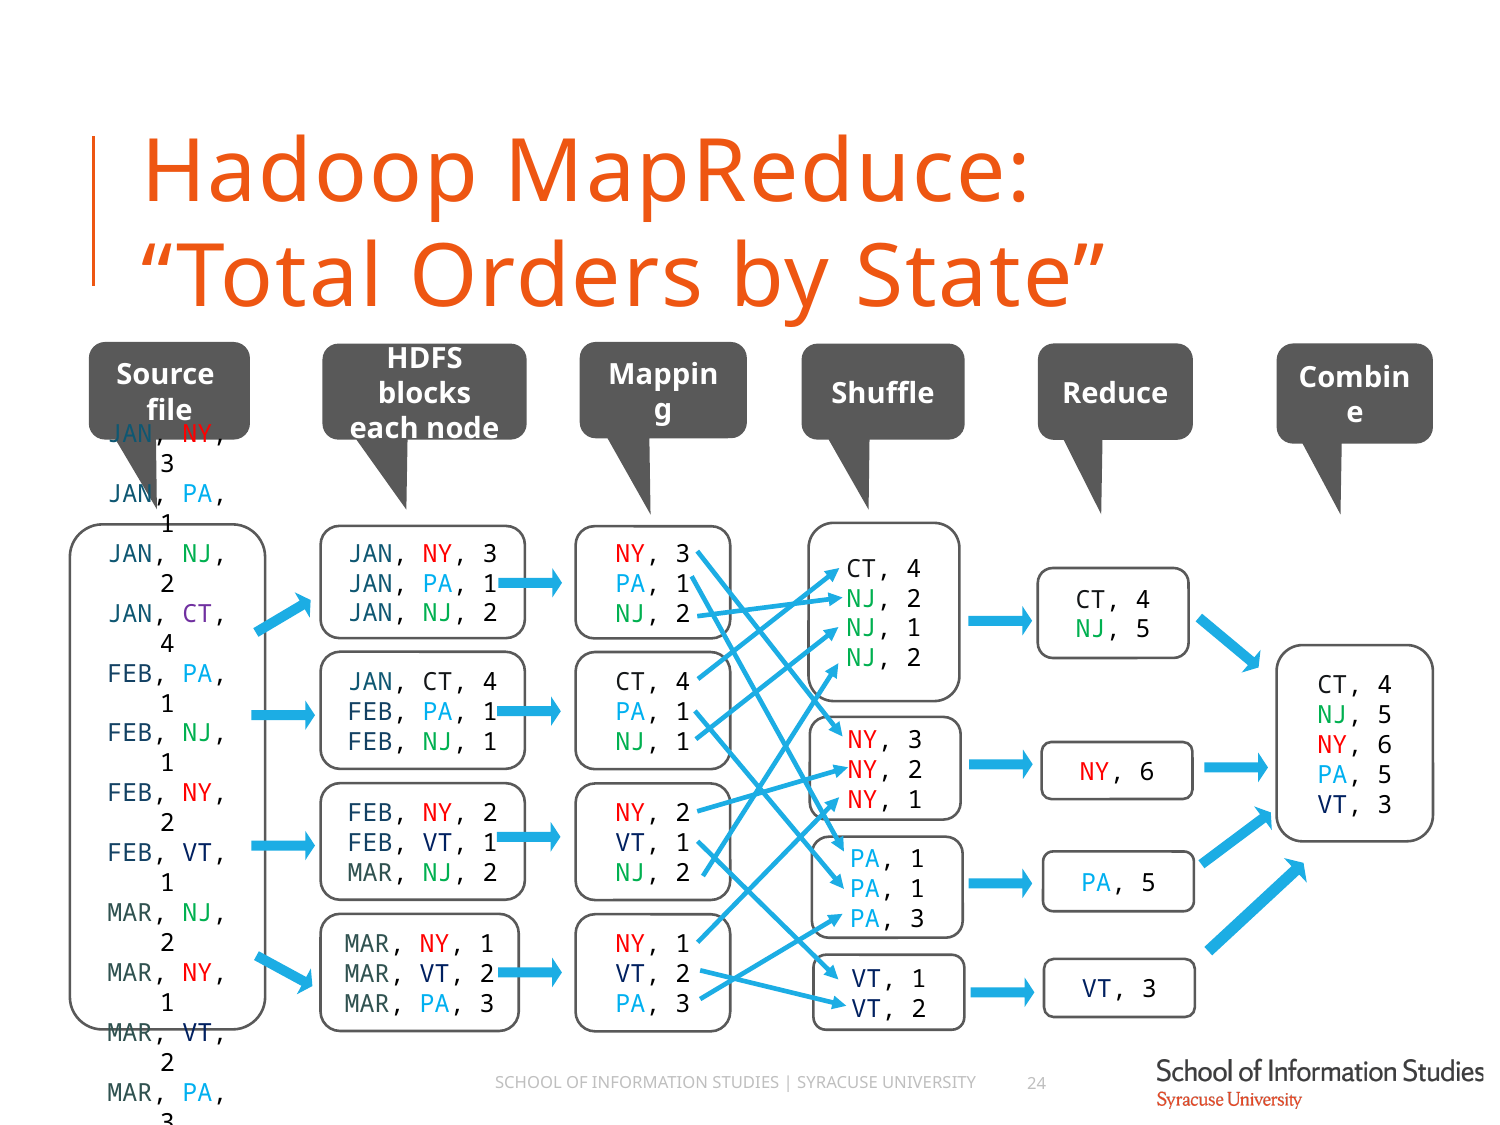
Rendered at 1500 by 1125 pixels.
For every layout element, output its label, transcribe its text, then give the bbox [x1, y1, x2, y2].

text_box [69, 341, 248, 1030]
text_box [1189, 343, 1434, 924]
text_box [691, 343, 965, 1030]
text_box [496, 341, 688, 1032]
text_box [968, 343, 1196, 1018]
slide_number 24 [1012, 1061, 1149, 1107]
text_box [251, 343, 490, 1032]
footer School of Information Studies | Syracuse University [283, 1061, 993, 1106]
title Hadoop MapReduce: “Total Orders by State” [126, 96, 1322, 339]
